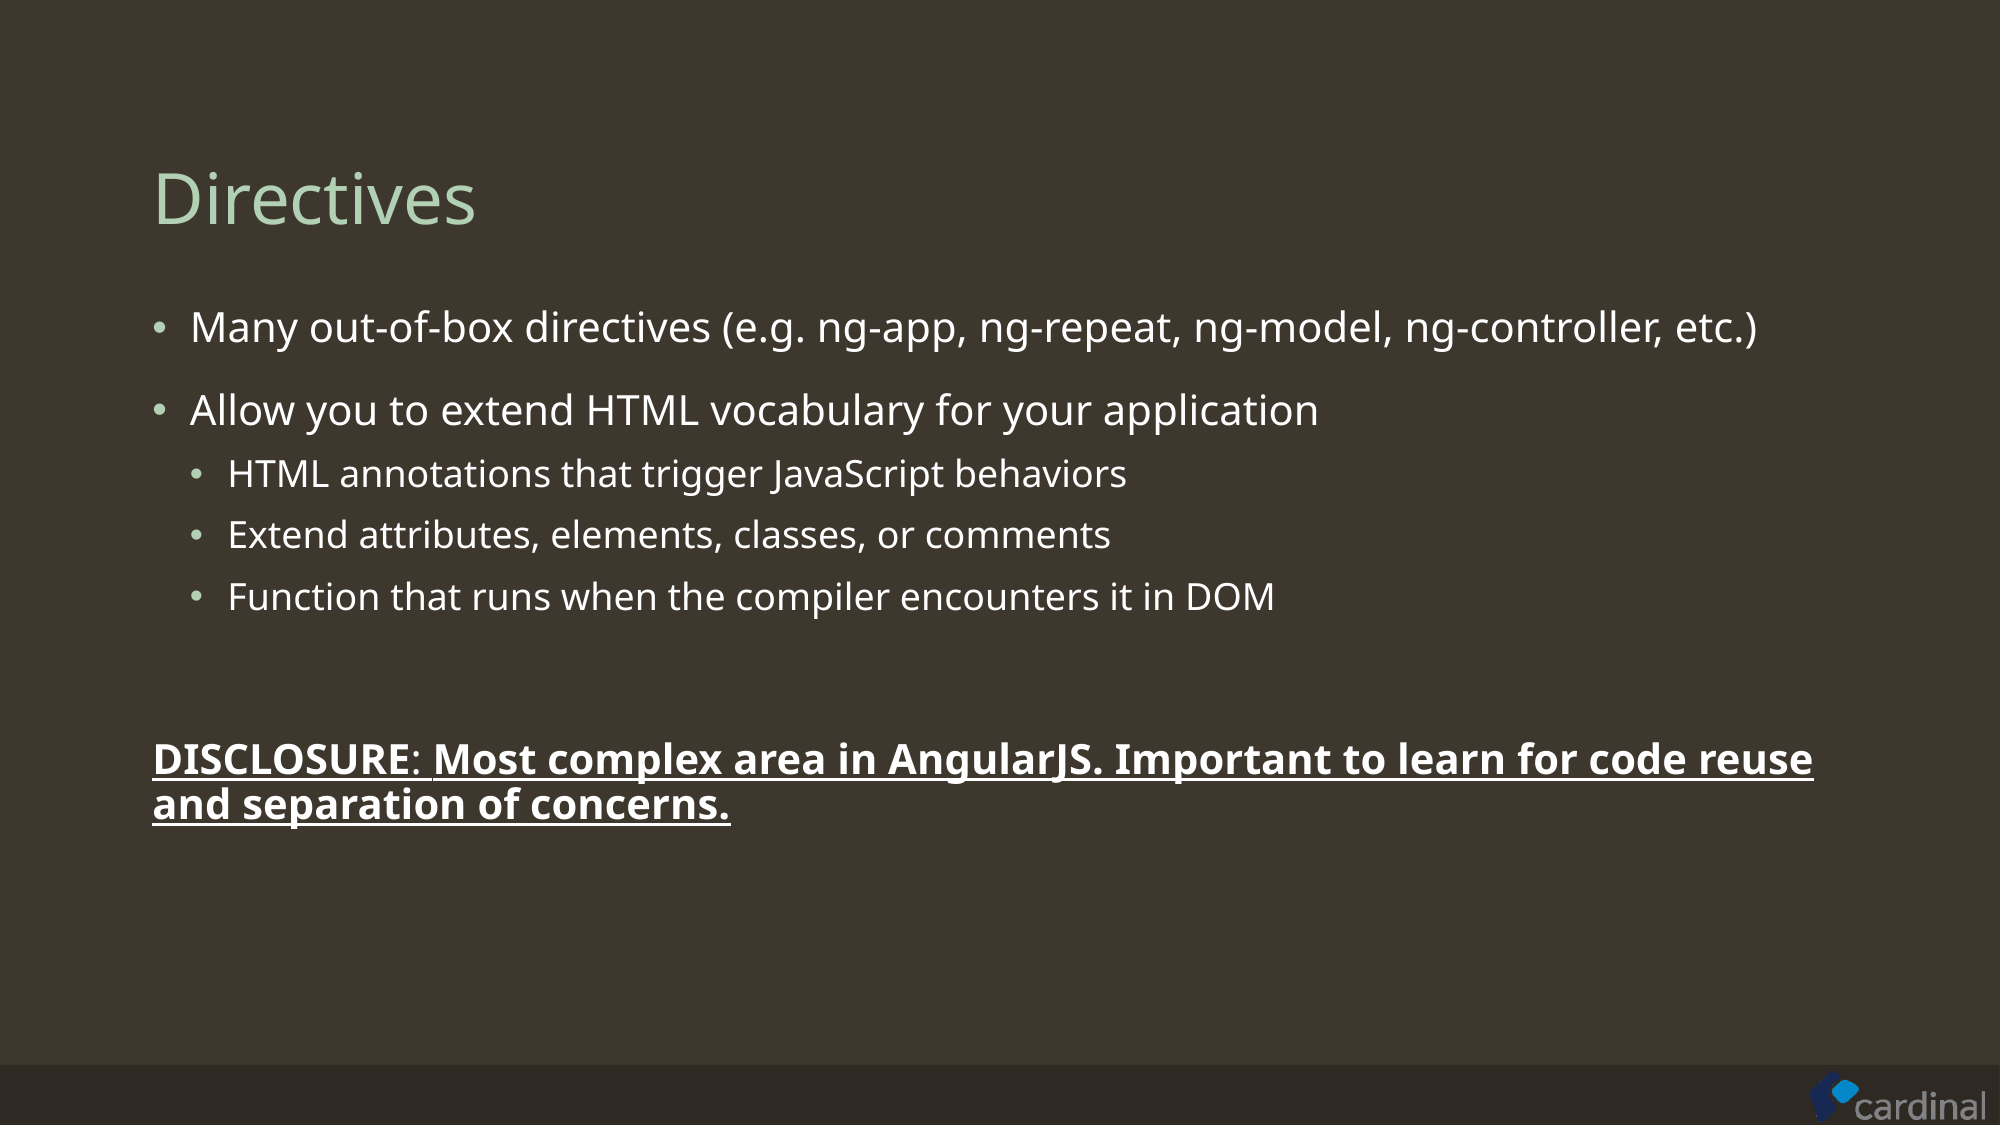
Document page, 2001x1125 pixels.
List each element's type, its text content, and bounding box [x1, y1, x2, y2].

picture [1809, 1071, 1985, 1122]
title Directives [137, 59, 1863, 248]
list Many out-of-box directives (e.g. ng-app, ng-repeat, ng-model, ng-controller, etc.) Allow you to extend HTML vocabulary for your application HTML annotations that trigger JavaScript behaviors Extend attributes, elements, classes, or comments Function that runs when the compiler encounters it in DOM DISCLOSURE: Most complex area in AngularJS. Important to learn for code reuse and separation of concerns. [137, 299, 1863, 1014]
